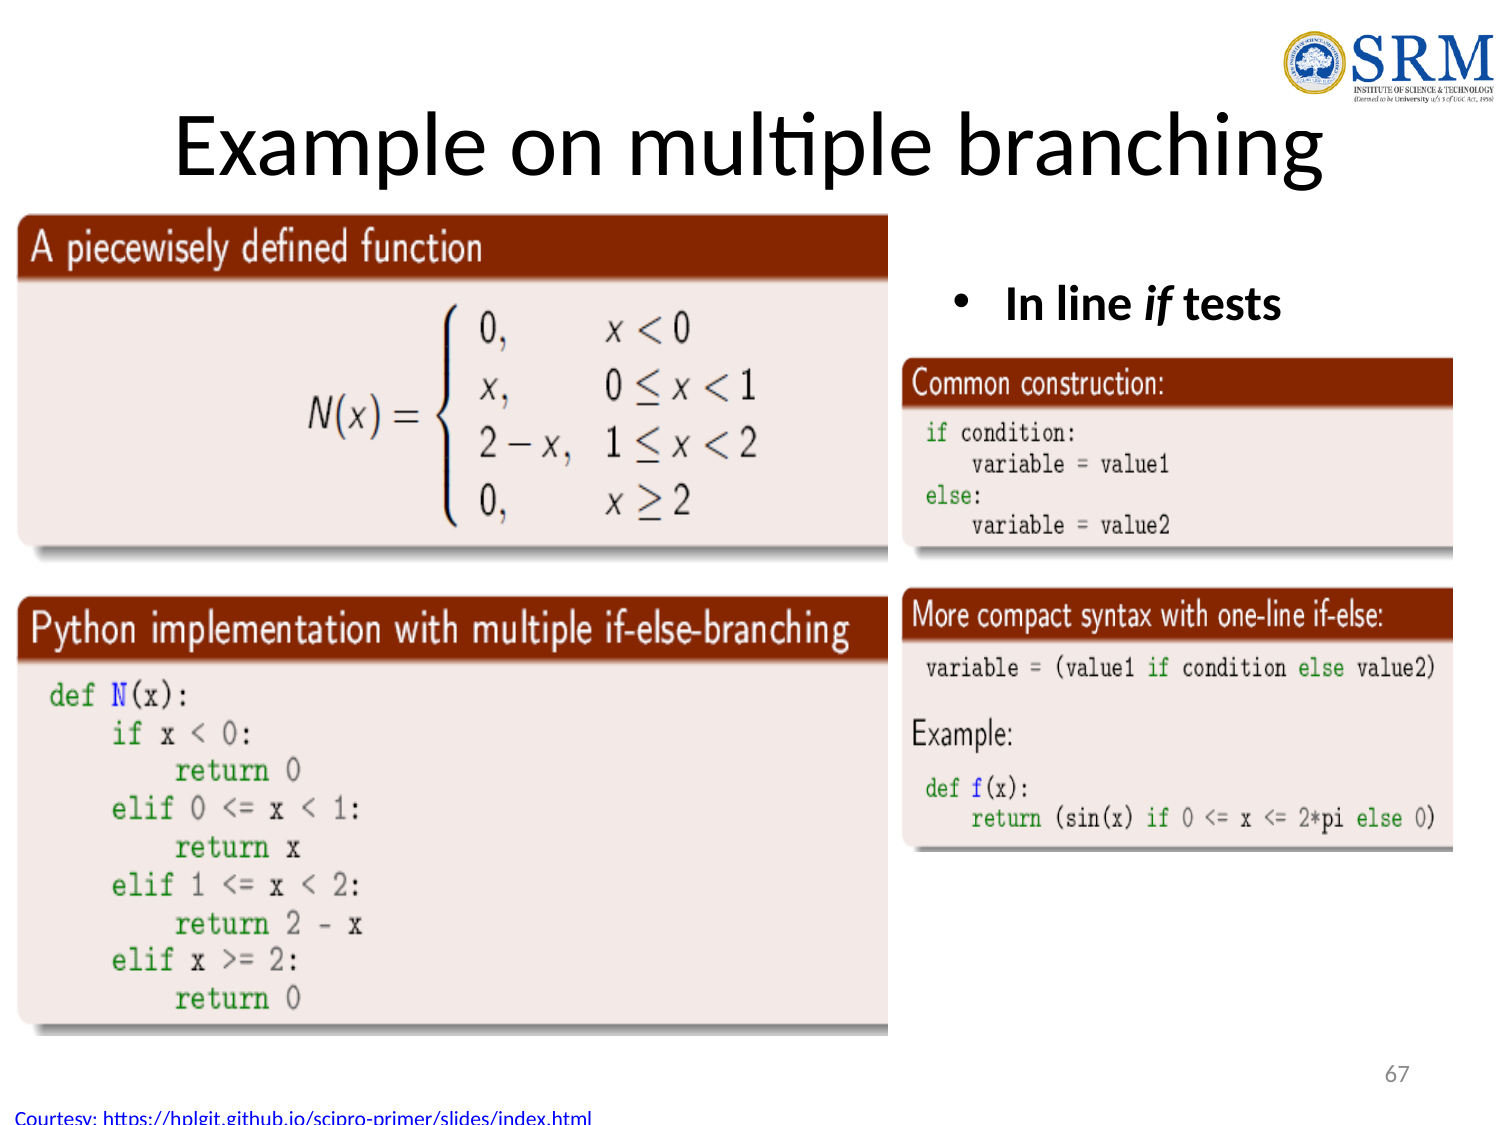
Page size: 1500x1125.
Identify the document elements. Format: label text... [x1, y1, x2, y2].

title Example on multiple branching [75, 45, 1425, 233]
picture [0, 212, 888, 1037]
slide_number 67 [1074, 1042, 1425, 1103]
picture [1273, 1, 1500, 131]
text_box Courtesy: https://hplgit.github.io/scipro-primer/slides/index.html [0, 1071, 763, 1125]
list In line if tests [937, 262, 1425, 338]
picture [889, 349, 1453, 852]
